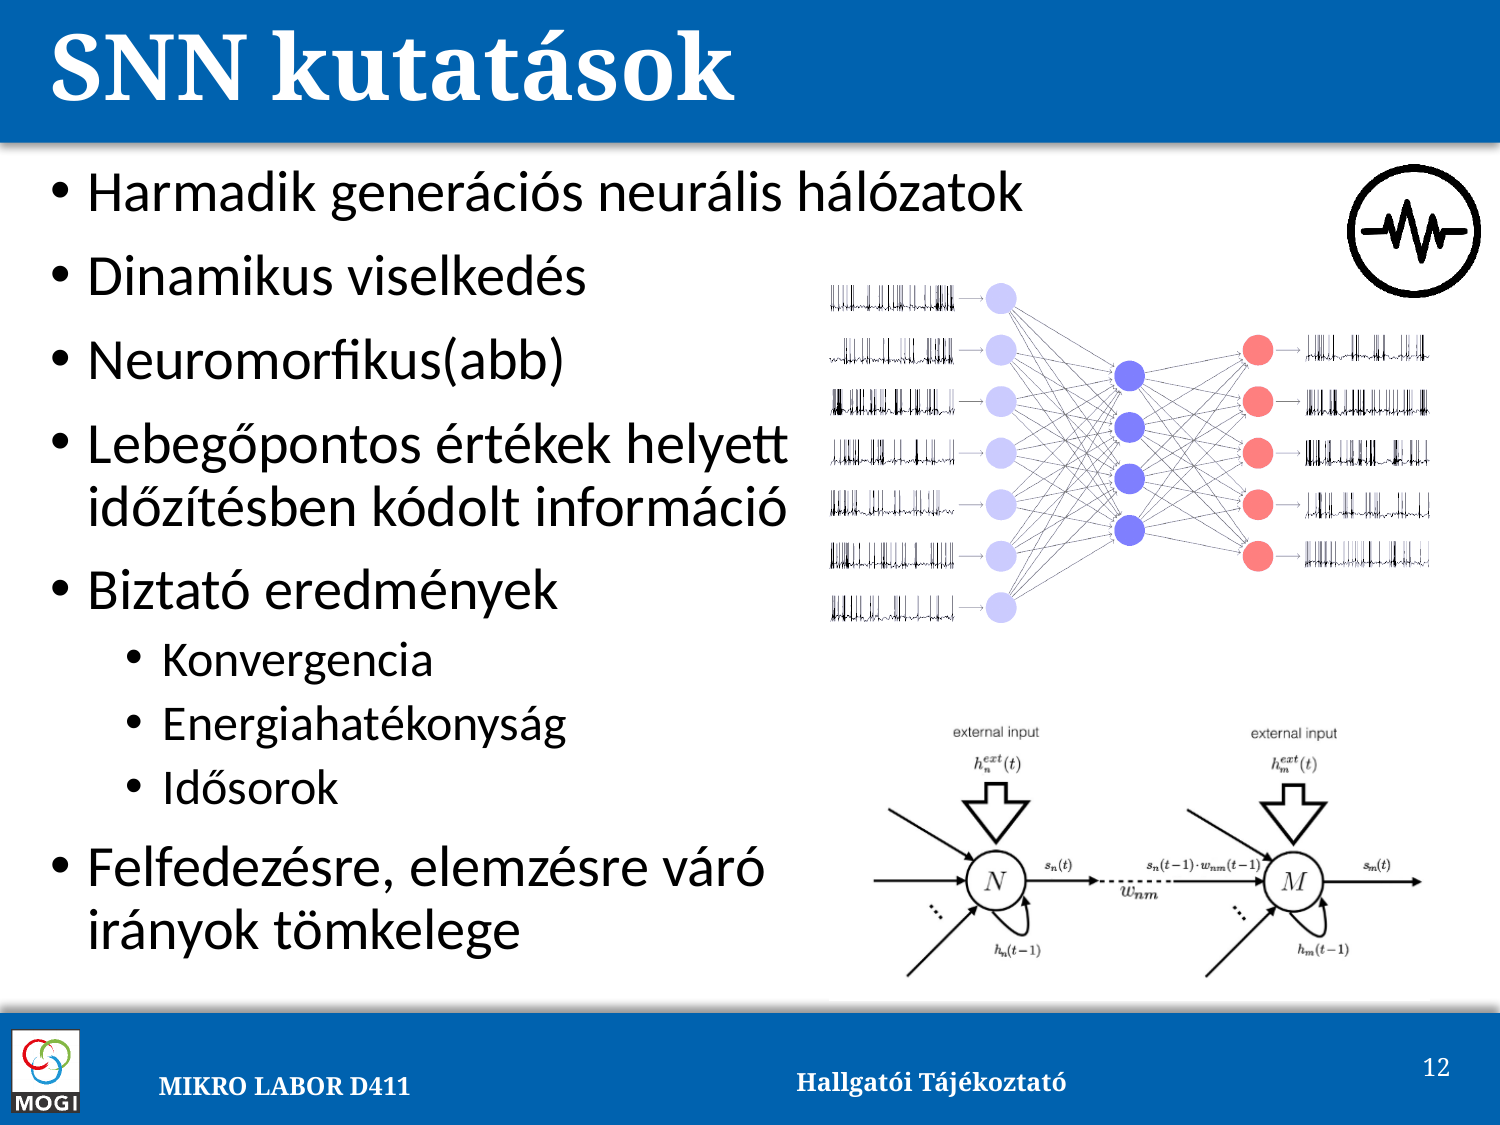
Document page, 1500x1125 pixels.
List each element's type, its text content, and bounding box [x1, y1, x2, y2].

slide_number 12 [1385, 1029, 1488, 1107]
slide_number MIKRO Labor D411 [91, 1029, 479, 1109]
picture [829, 698, 1430, 1001]
list Harmadik generációs neurális hálózatok Dinamikus viselkedés Neuromorfikus(abb) Lebegőpontos értékek helyett időzítésben kódolt információ Biztató eredmények Konvergencia Energiahatékonyság Idősorok Felfedezésre, elemzésre váró irányok tömkelege [35, 153, 1464, 1001]
title SNN kutatások [35, 17, 1464, 125]
picture [829, 164, 1481, 623]
footer Hallgatói Tájékoztató [490, 1029, 1374, 1109]
picture [11, 1029, 80, 1113]
